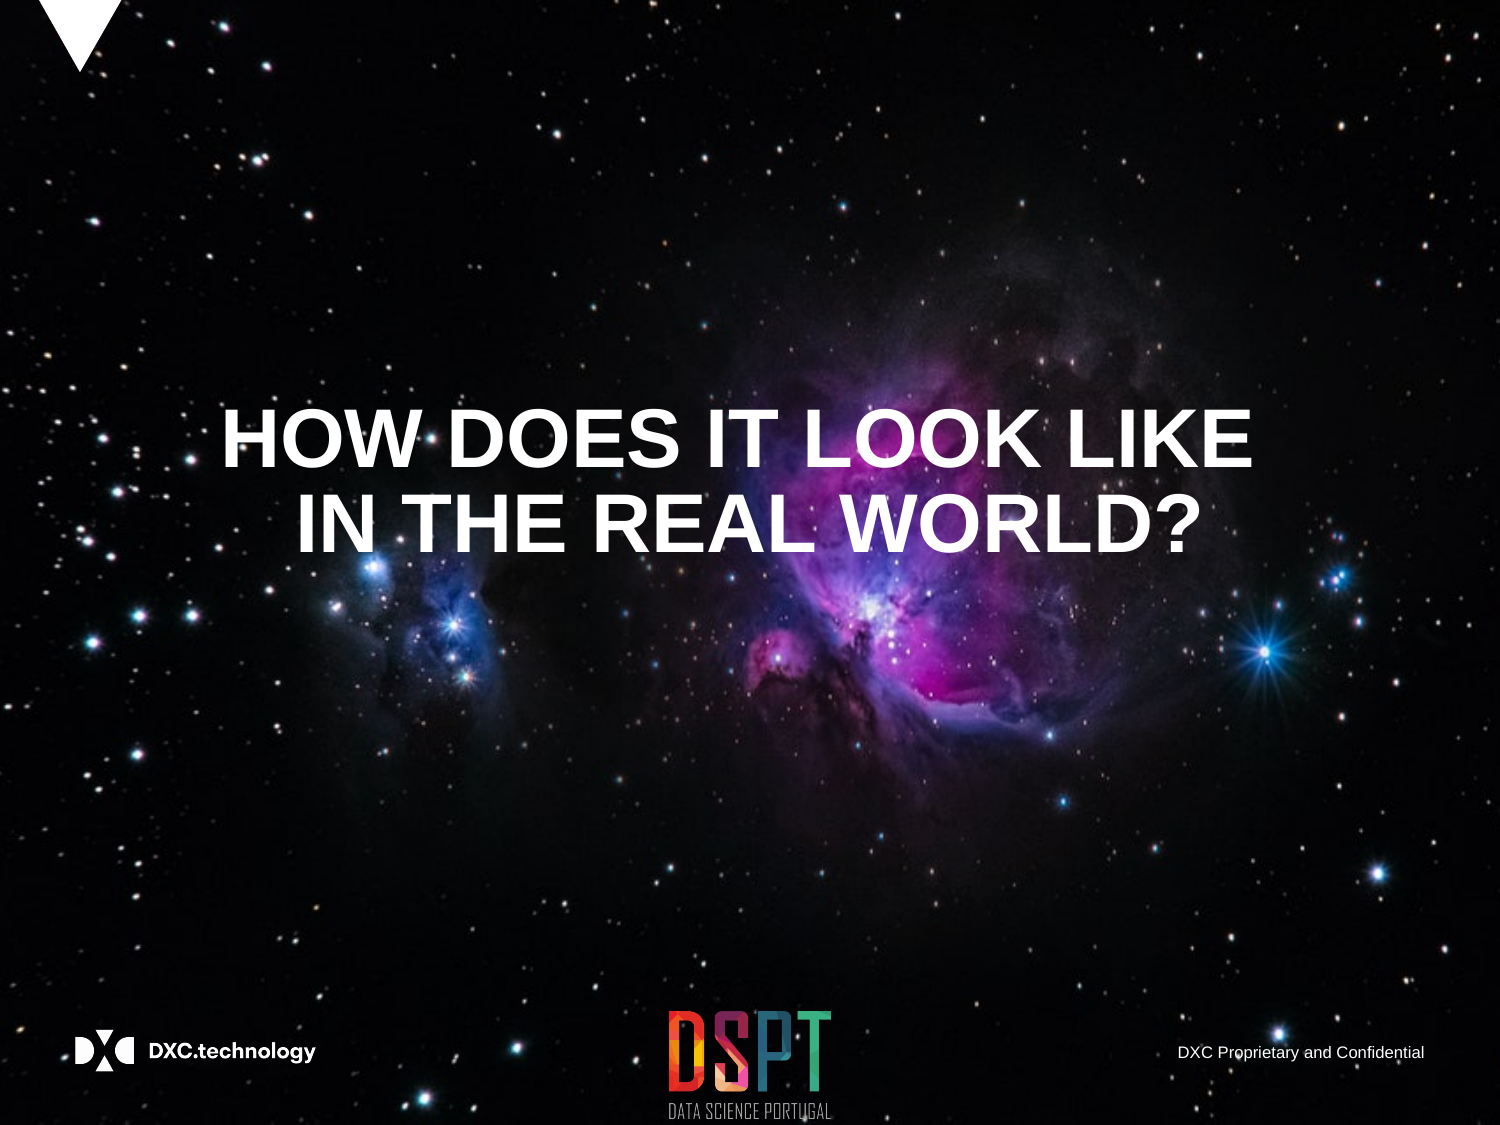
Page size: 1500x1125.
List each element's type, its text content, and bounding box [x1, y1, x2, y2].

picture [0, 0, 1500, 1125]
title HOW DOES IT LOOK LIKE IN THE REAL WORLD? [41, 112, 1459, 570]
